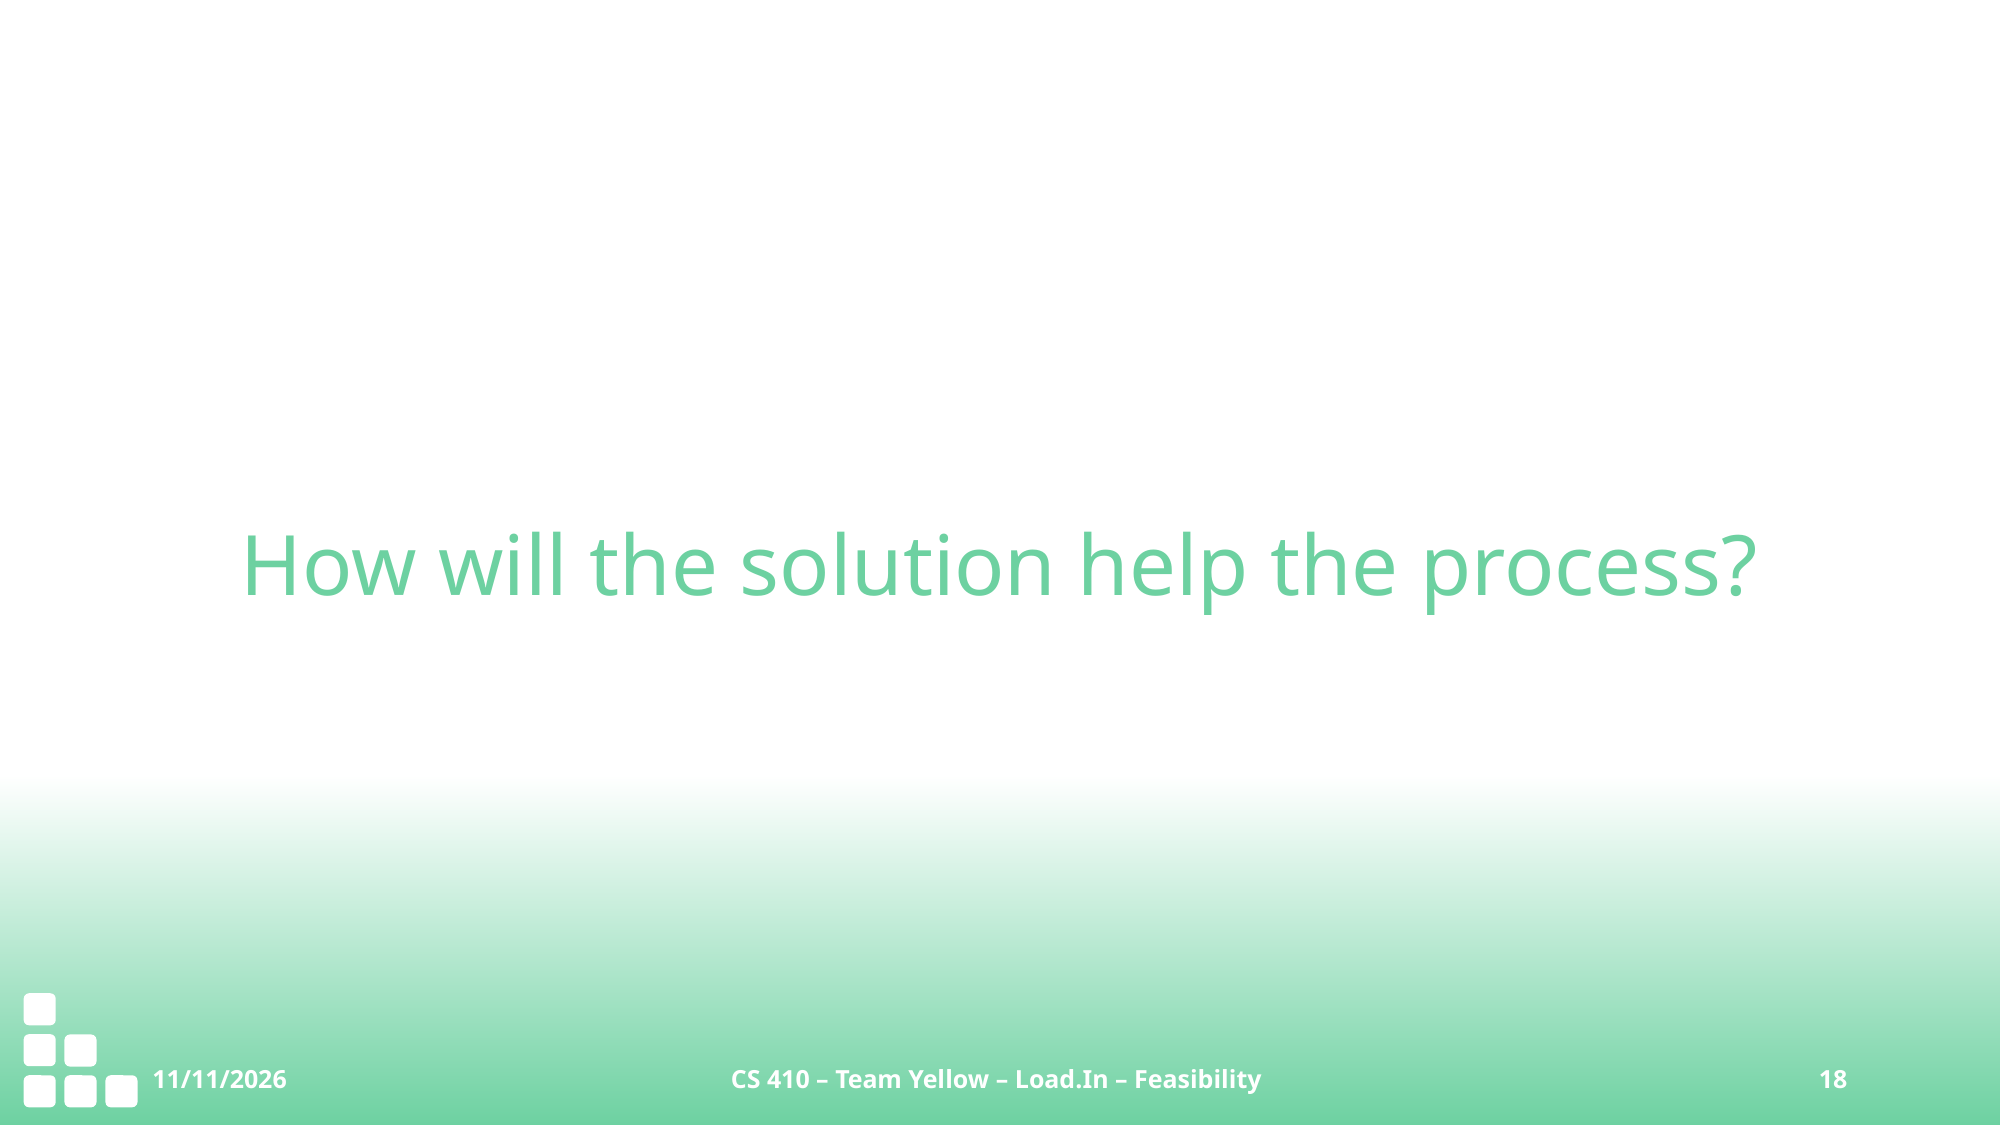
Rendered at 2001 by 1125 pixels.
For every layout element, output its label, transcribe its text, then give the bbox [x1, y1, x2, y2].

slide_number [137, 1035, 588, 1125]
slide_number 18 [1412, 1035, 1863, 1125]
title How will the solution help the process? [137, 503, 1863, 622]
footer CS 410 – Team Yellow – Load.In – Feasibility [662, 1035, 1338, 1125]
